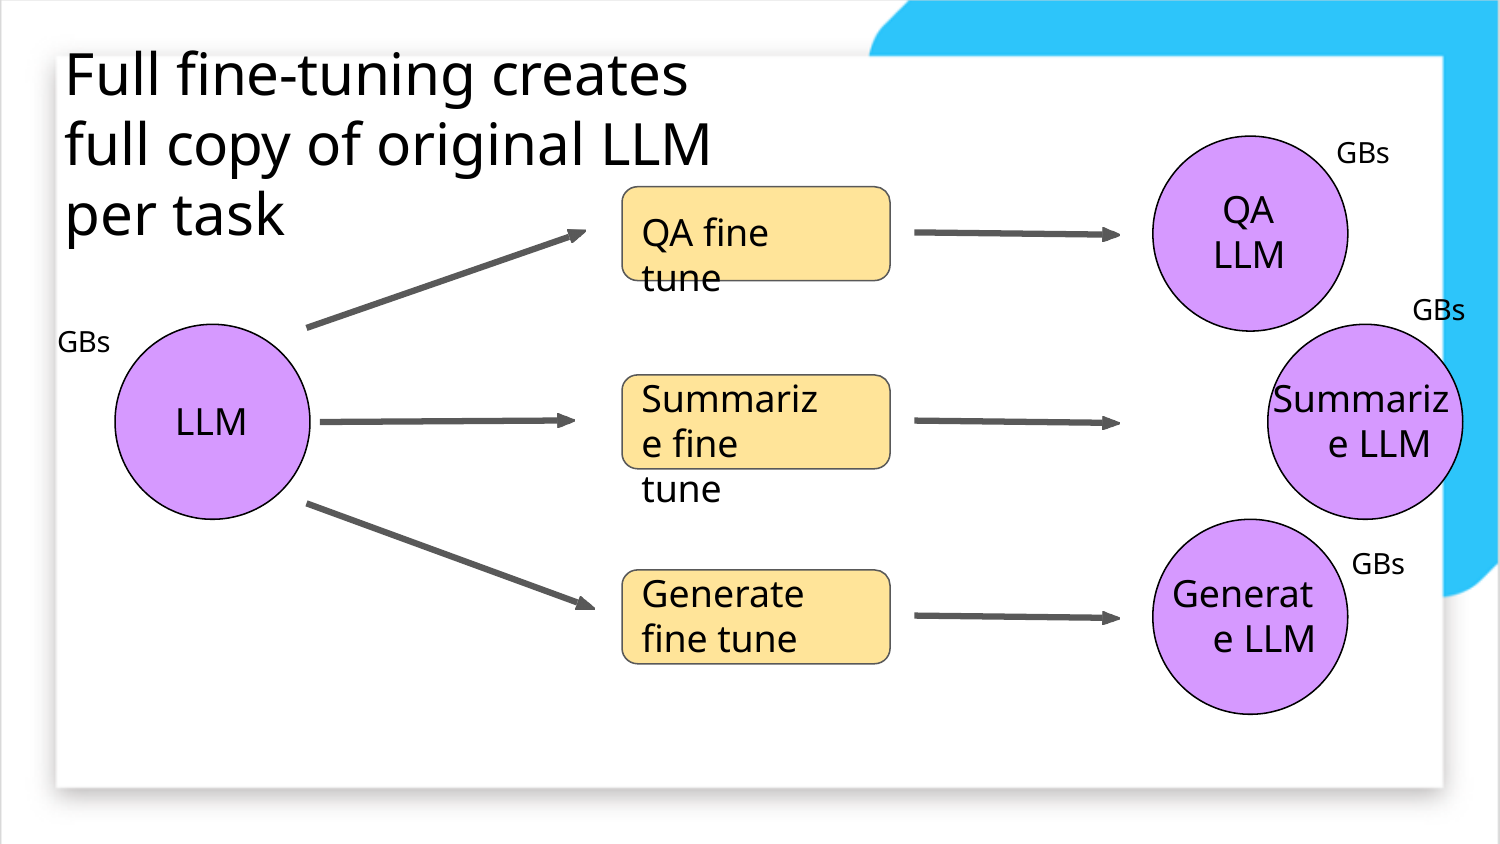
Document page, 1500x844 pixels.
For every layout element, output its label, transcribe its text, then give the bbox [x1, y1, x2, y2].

text_box QA fine tune [640, 290, 849, 300]
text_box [912, 415, 1121, 430]
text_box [912, 610, 1121, 625]
text_box GBs [1353, 543, 1406, 580]
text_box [621, 569, 891, 665]
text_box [1267, 323, 1464, 520]
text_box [912, 227, 1121, 242]
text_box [621, 374, 891, 470]
text_box Summarize fine tune [640, 478, 826, 510]
text_box GBs [55, 321, 111, 358]
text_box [621, 185, 891, 282]
text_box GBs [1411, 290, 1466, 326]
picture [0, 0, 1500, 844]
text_box GBs [1335, 133, 1391, 170]
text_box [1152, 135, 1349, 332]
title Full fine-tuning creates full copy of original LLM per task [25, 36, 725, 248]
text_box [114, 323, 299, 520]
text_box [1152, 518, 1349, 715]
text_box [304, 229, 595, 610]
